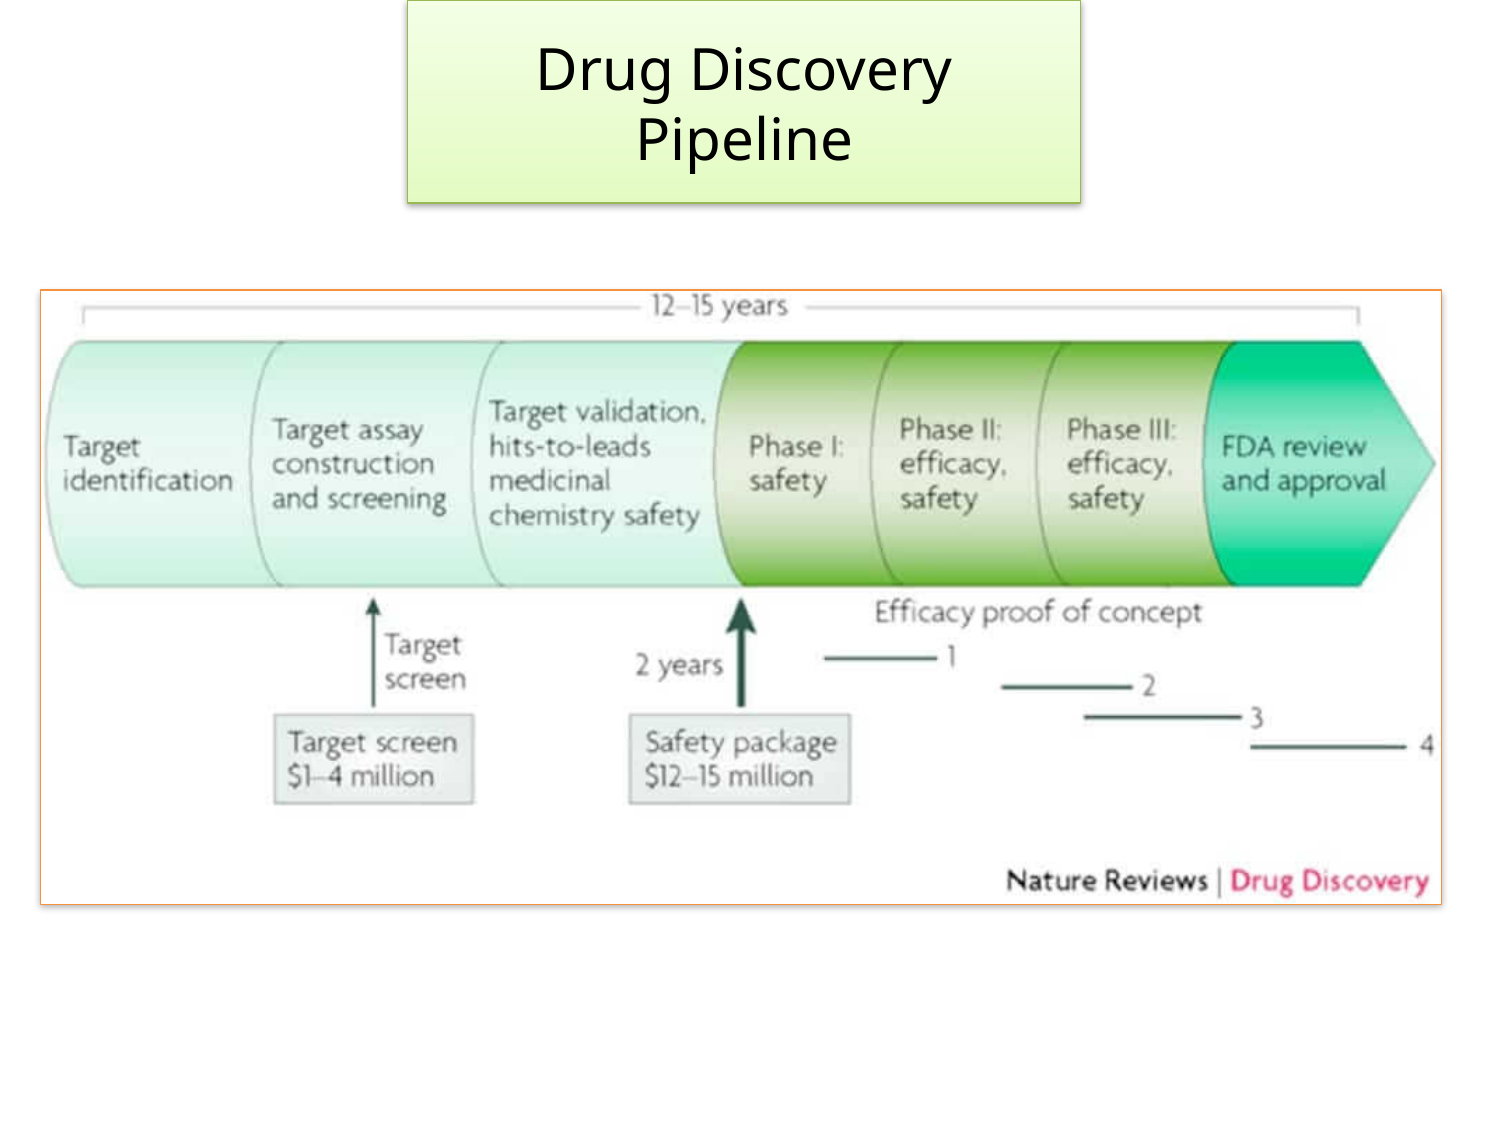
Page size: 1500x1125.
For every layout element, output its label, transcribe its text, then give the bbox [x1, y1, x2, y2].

title Drug Discovery Pipeline [407, 0, 1081, 204]
picture [41, 290, 1442, 904]
